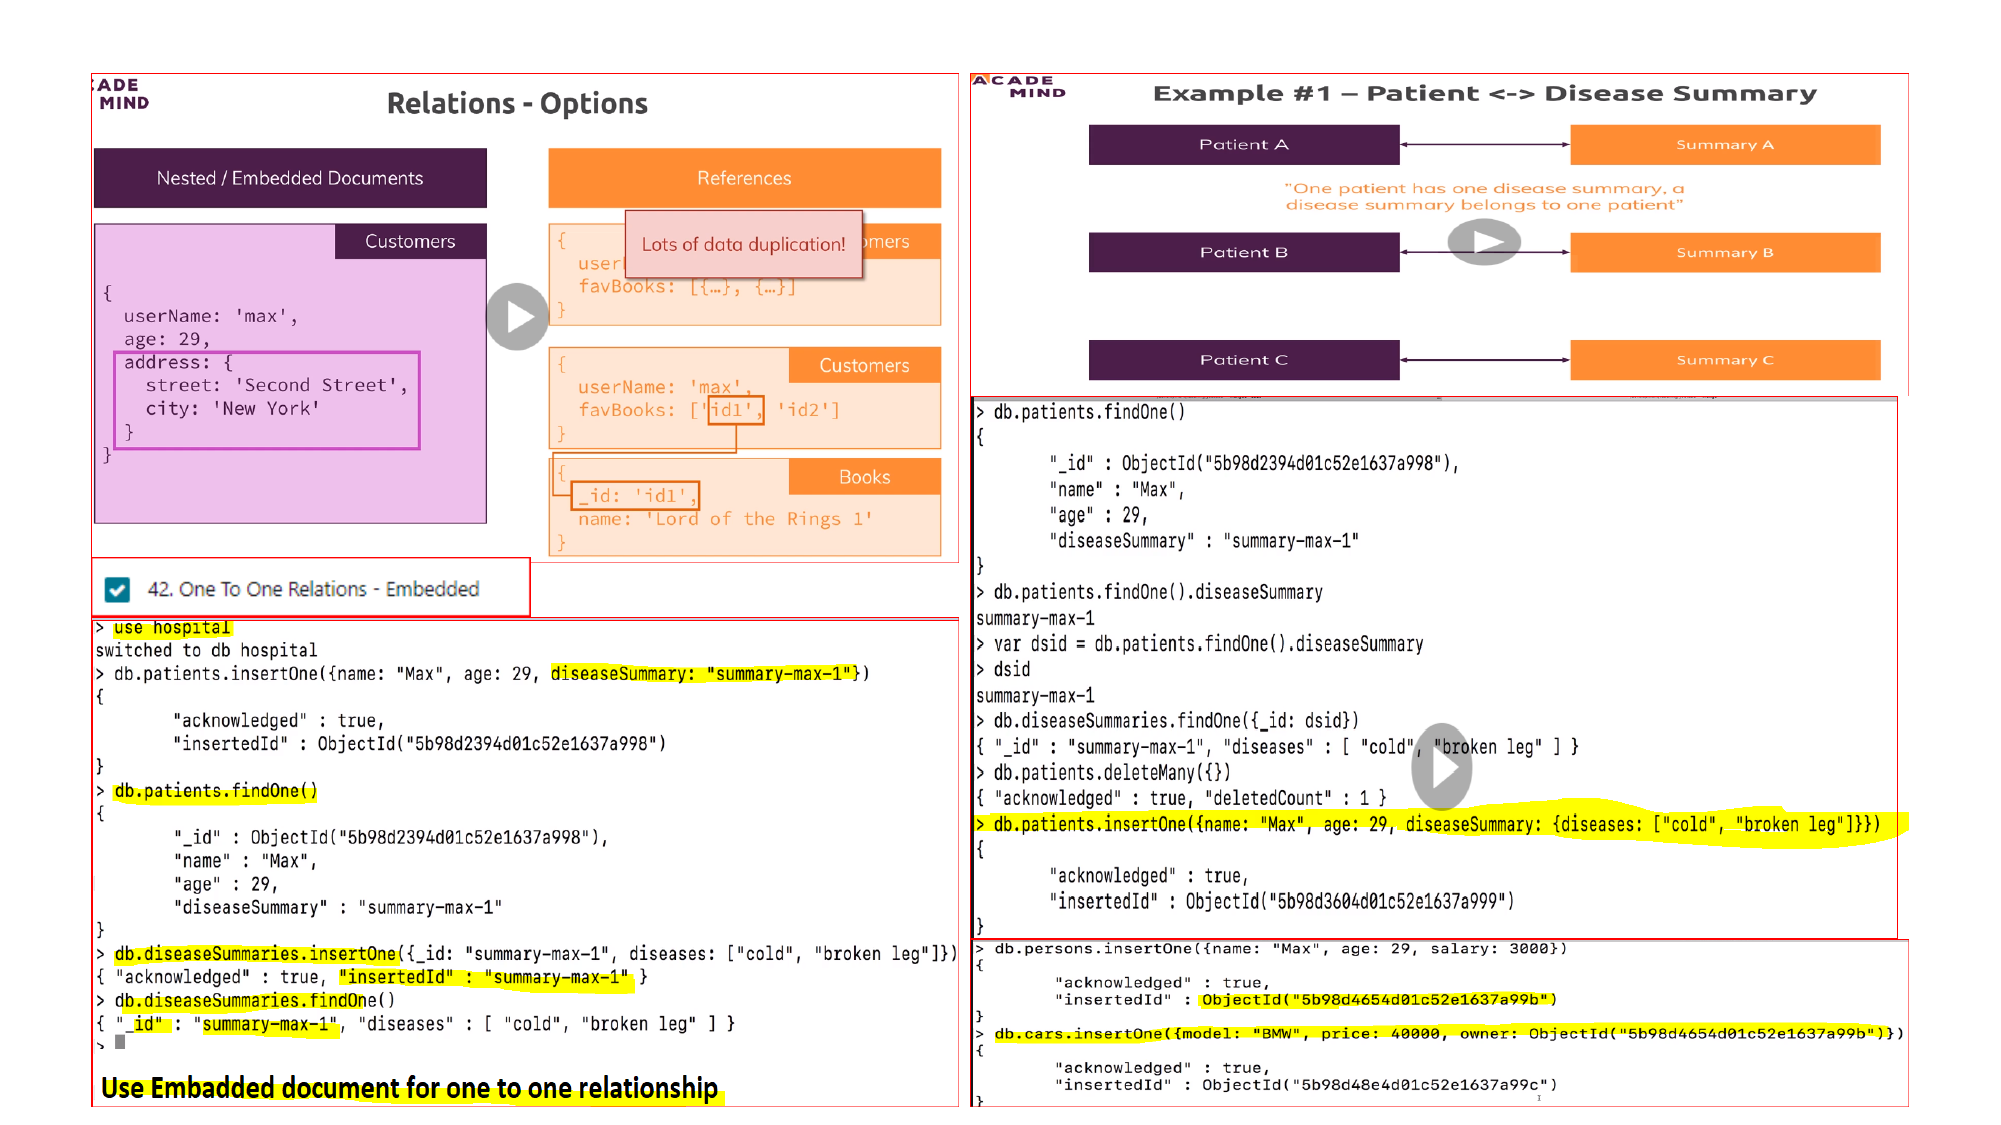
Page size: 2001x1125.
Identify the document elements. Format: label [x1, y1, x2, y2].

picture [970, 73, 1909, 1107]
text_box [91, 557, 959, 1107]
picture [91, 73, 959, 557]
